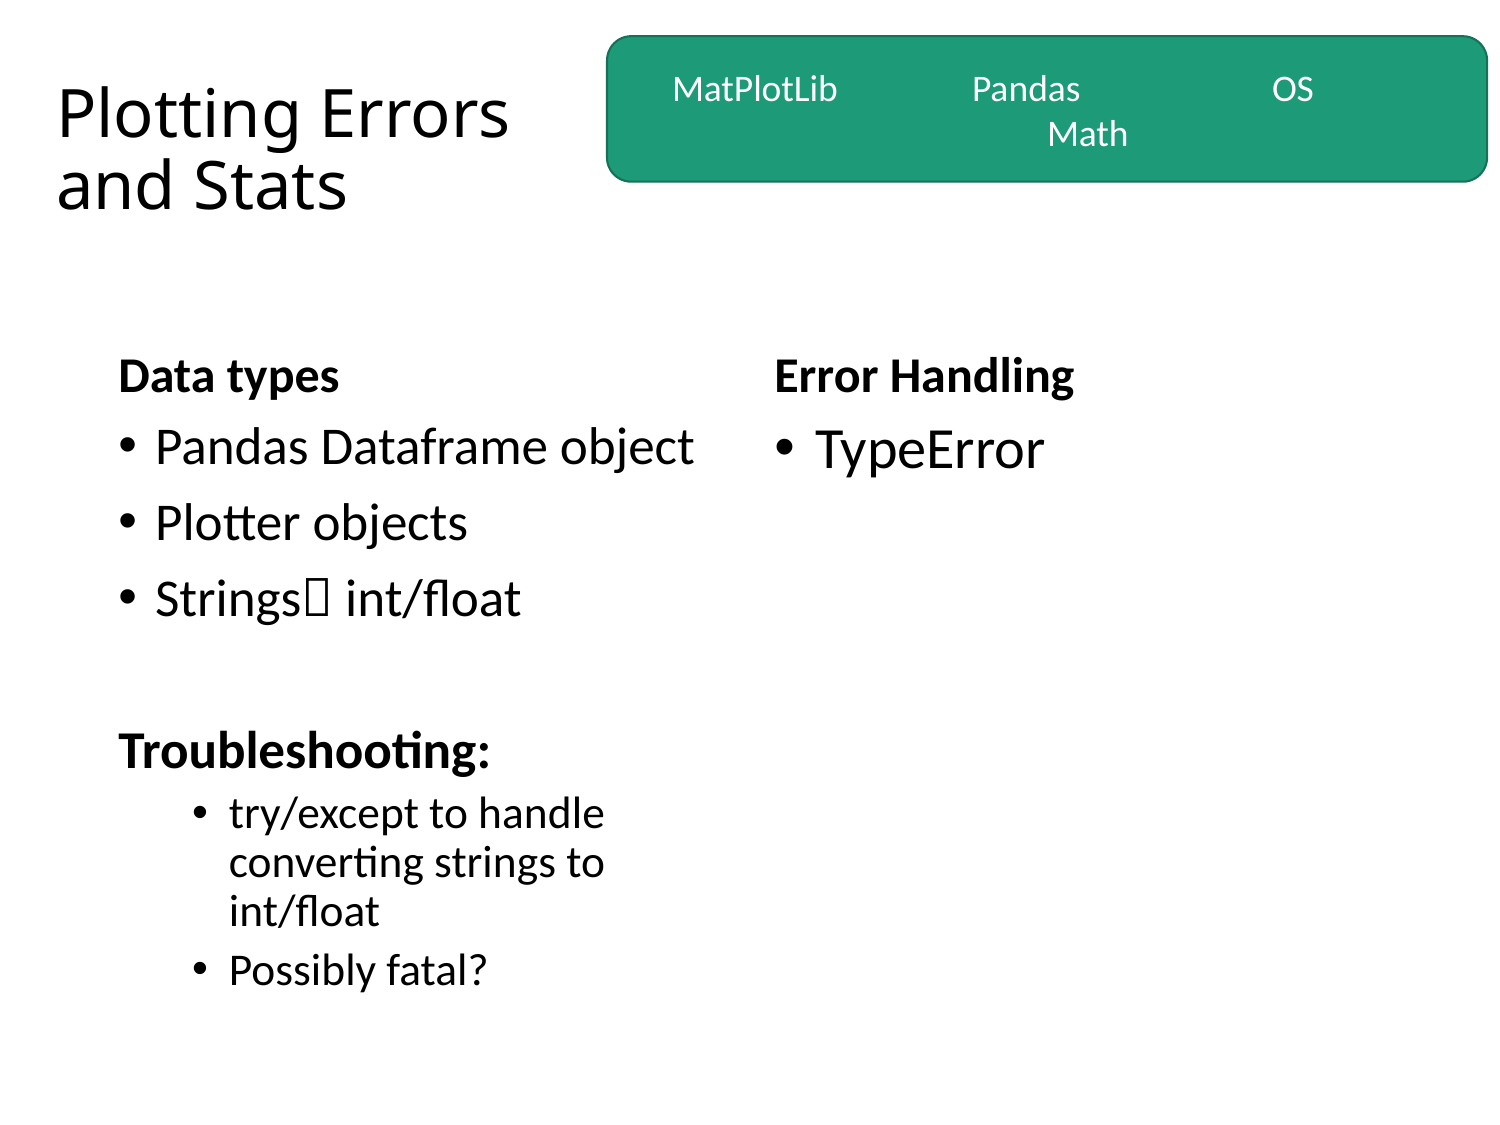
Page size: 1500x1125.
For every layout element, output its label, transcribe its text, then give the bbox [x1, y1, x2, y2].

list Error Handling [759, 275, 1398, 410]
list Pandas Dataframe object Plotter objects Strings int/float Troubleshooting: try/except to handle converting strings to int/float Possibly fatal? [103, 410, 738, 1016]
title Plotting Errors and Stats [40, 70, 574, 234]
list TypeError [759, 410, 1398, 1016]
text_box MatPlotLib Pandas OS Math [605, 35, 1489, 183]
list Data types [103, 275, 738, 410]
